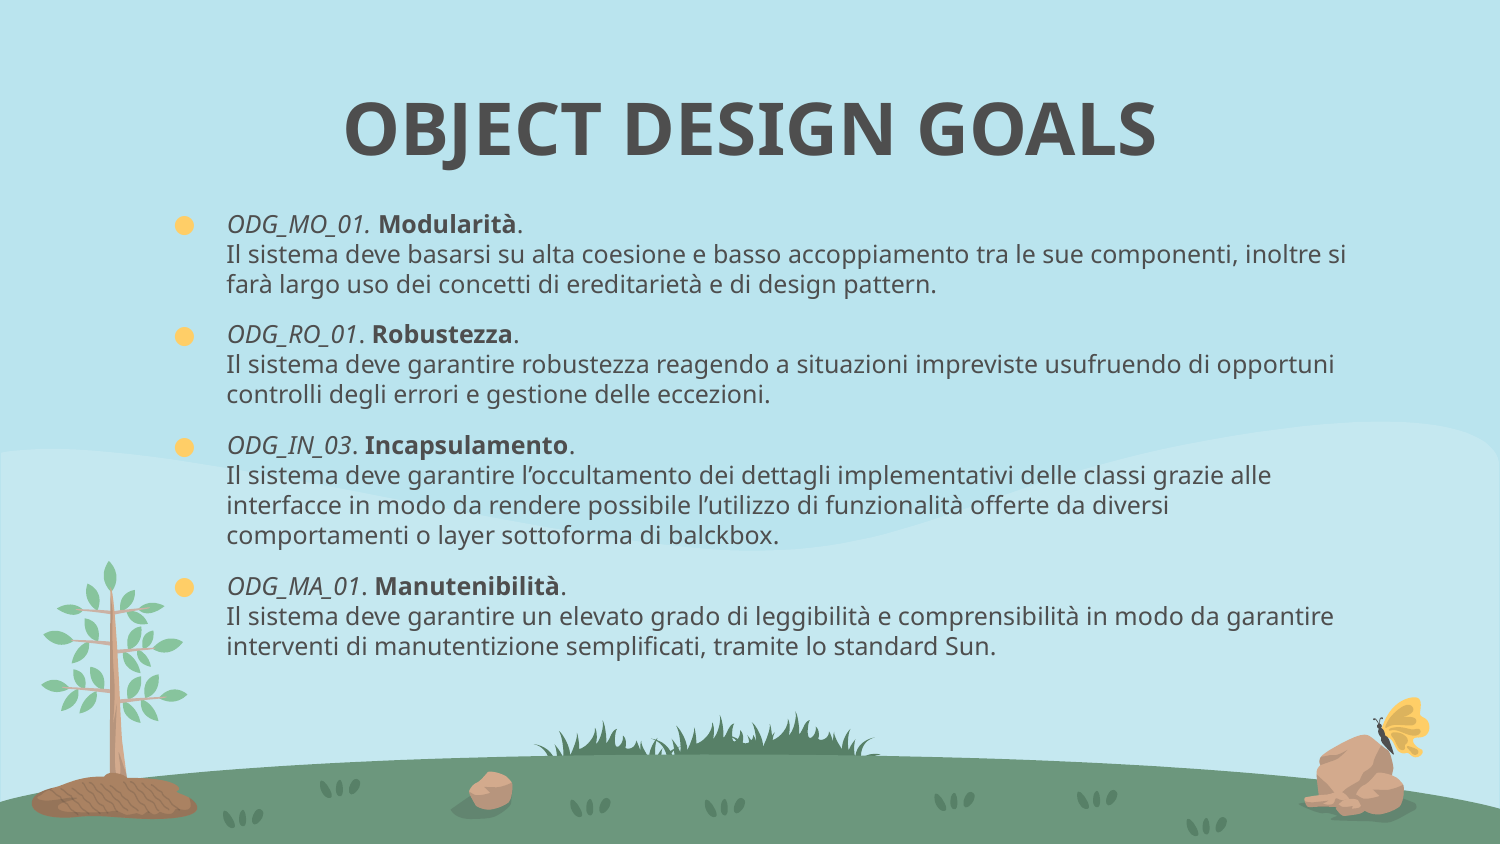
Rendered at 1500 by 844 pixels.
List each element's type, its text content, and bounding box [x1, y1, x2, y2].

title OBJECT DESIGN GOALS [118, 88, 1382, 164]
subtitle ODG_MO_01. Modularità. Il sistema deve basarsi su alta coesione e basso accoppiamento tra le sue componenti, inoltre si farà largo uso dei concetti di ereditarietà e di design pattern. ODG_RO_01. Robustezza. Il sistema deve garantire robustezza reagendo a situazioni impreviste usufruendo di opportuni controlli degli errori e gestione delle eccezioni. ODG_IN_03. Incapsulamento. Il sistema deve garantire l’occultamento dei dettagli implementativi delle classi grazie alle interfacce in modo da rendere possibile l’utilizzo di funzionalità offerte da diversi comportamenti o layer sottoforma di balckbox. ODG_MA_01. Manutenibilità. Il sistema deve garantire un elevato grado di leggibilità e comprensibilità in modo da garantire interventi di manutentizione semplificati, tramite lo standard Sun. [136, 172, 1364, 764]
